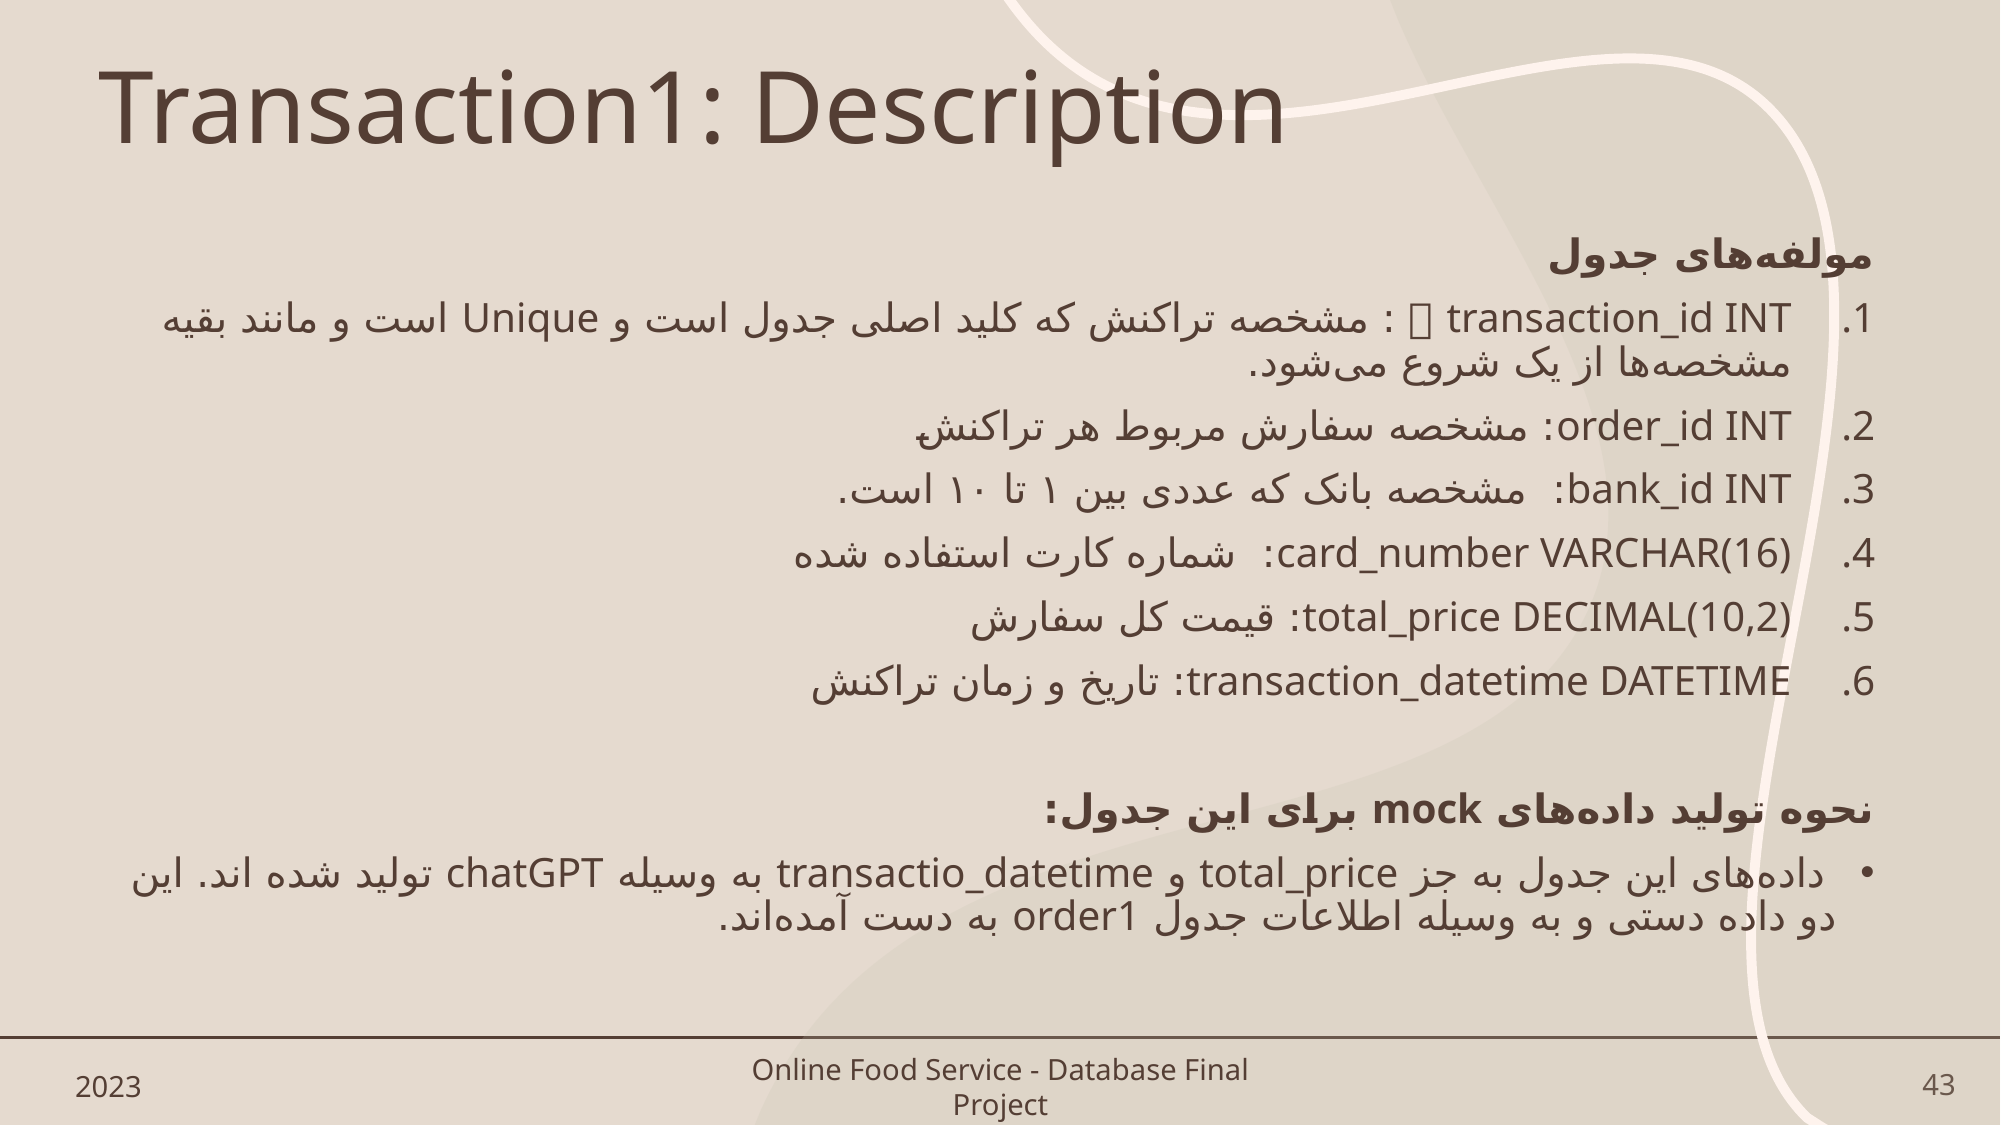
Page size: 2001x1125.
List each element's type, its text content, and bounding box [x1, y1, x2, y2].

title Transaction1: Description [83, 55, 1809, 167]
footer Online Food Service - Database Final Project [718, 1060, 1283, 1112]
list مولفه‌های جدول transaction_id INT 🗝 : مشخصه تراکنش که کلید اصلی جدول است و Unique است و مانند بقیه مشخصه‌ها از یک شروع می‌شود. order_id INT: مشخصه سفارش مربوط هر تراکنش bank_id INT: مشخصه بانک که عددی بین ۱ تا ۱۰ است. card_number VARCHAR(16): شماره کارت استفاده شده total_price DECIMAL(10,2): قیمت کل سفارش transaction_datetime DATETIME: تاریخ و زمان تراکنش نحوه تولید داده‌های mock برای این جدول: داده‌های این جدول به جز total_price و transactio_datetime به وسیله chatGPT تولید شده اند. این دو داده دستی و به وسیله اطلاعات جدول order1 به دست آمده‌اند. [94, 226, 1889, 948]
slide_number 2023 [60, 1060, 222, 1112]
slide_number 43 [1808, 1060, 1971, 1112]
